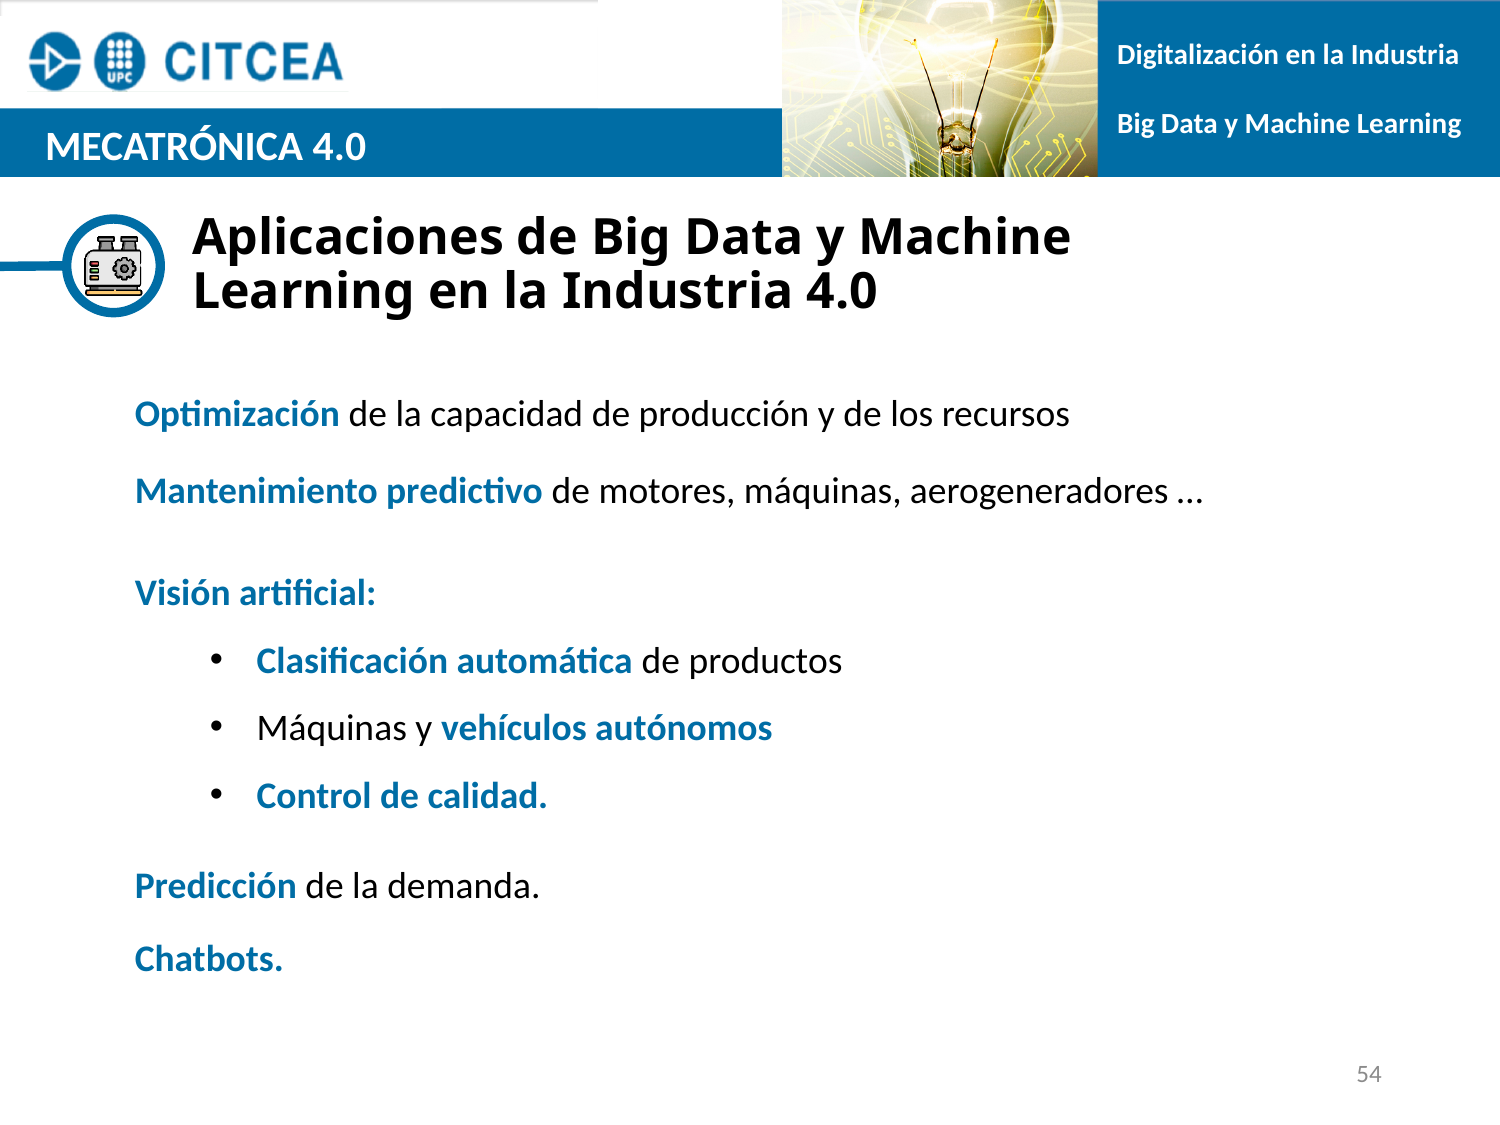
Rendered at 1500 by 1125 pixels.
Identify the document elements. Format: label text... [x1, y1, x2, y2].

text_box Predicción de la demanda. [119, 853, 1362, 914]
text_box Chatbots. [119, 926, 1362, 987]
text_box [66, 218, 161, 314]
picture [0, 0, 598, 108]
text_box Mantenimiento predictivo de motores, máquinas, aerogeneradores … [119, 458, 1362, 519]
text_box Visión artificial: Clasificación automática de productos Máquinas y vehículos autónomos Control de calidad. [119, 538, 1362, 824]
picture [782, 0, 1500, 177]
slide_number 54 [1059, 1042, 1397, 1103]
text_box Optimización de la capacidad de producción y de los recursos [119, 381, 1362, 441]
title Aplicaciones de Big Data y Machine Learning en la Industria 4.0 [177, 203, 1289, 329]
picture [83, 236, 143, 296]
